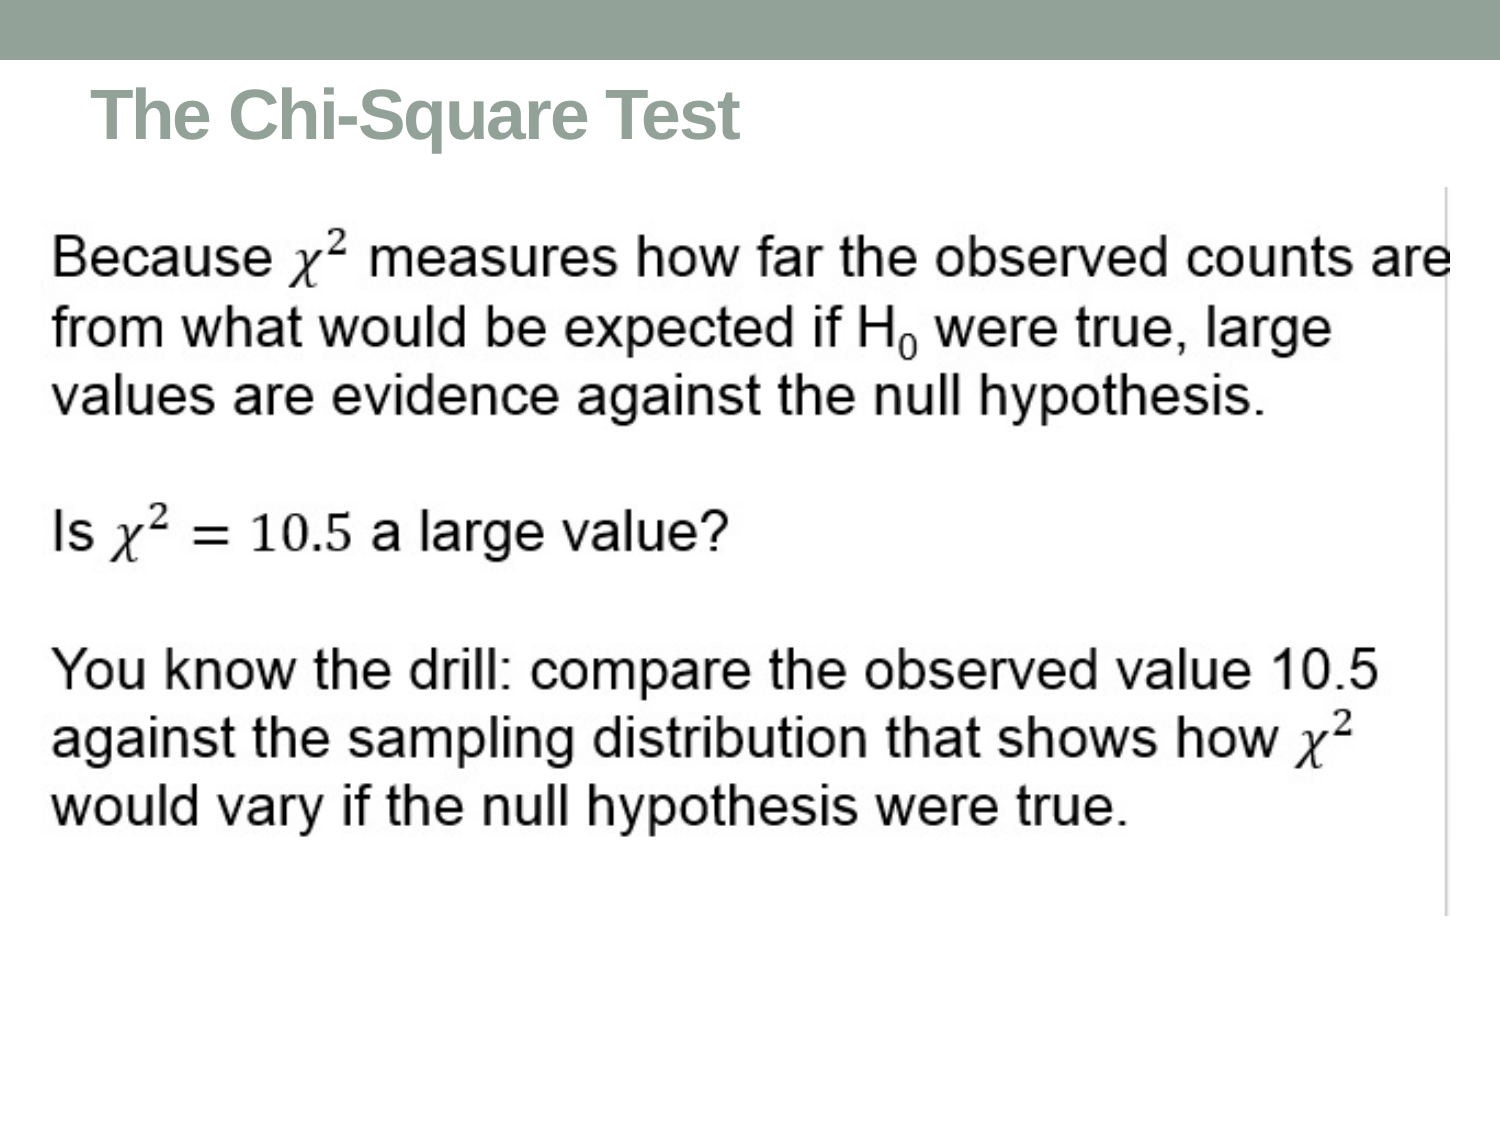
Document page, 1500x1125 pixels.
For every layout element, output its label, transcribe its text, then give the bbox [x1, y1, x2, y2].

picture [24, 187, 1451, 916]
title The Chi-Square Test [75, 60, 1425, 184]
